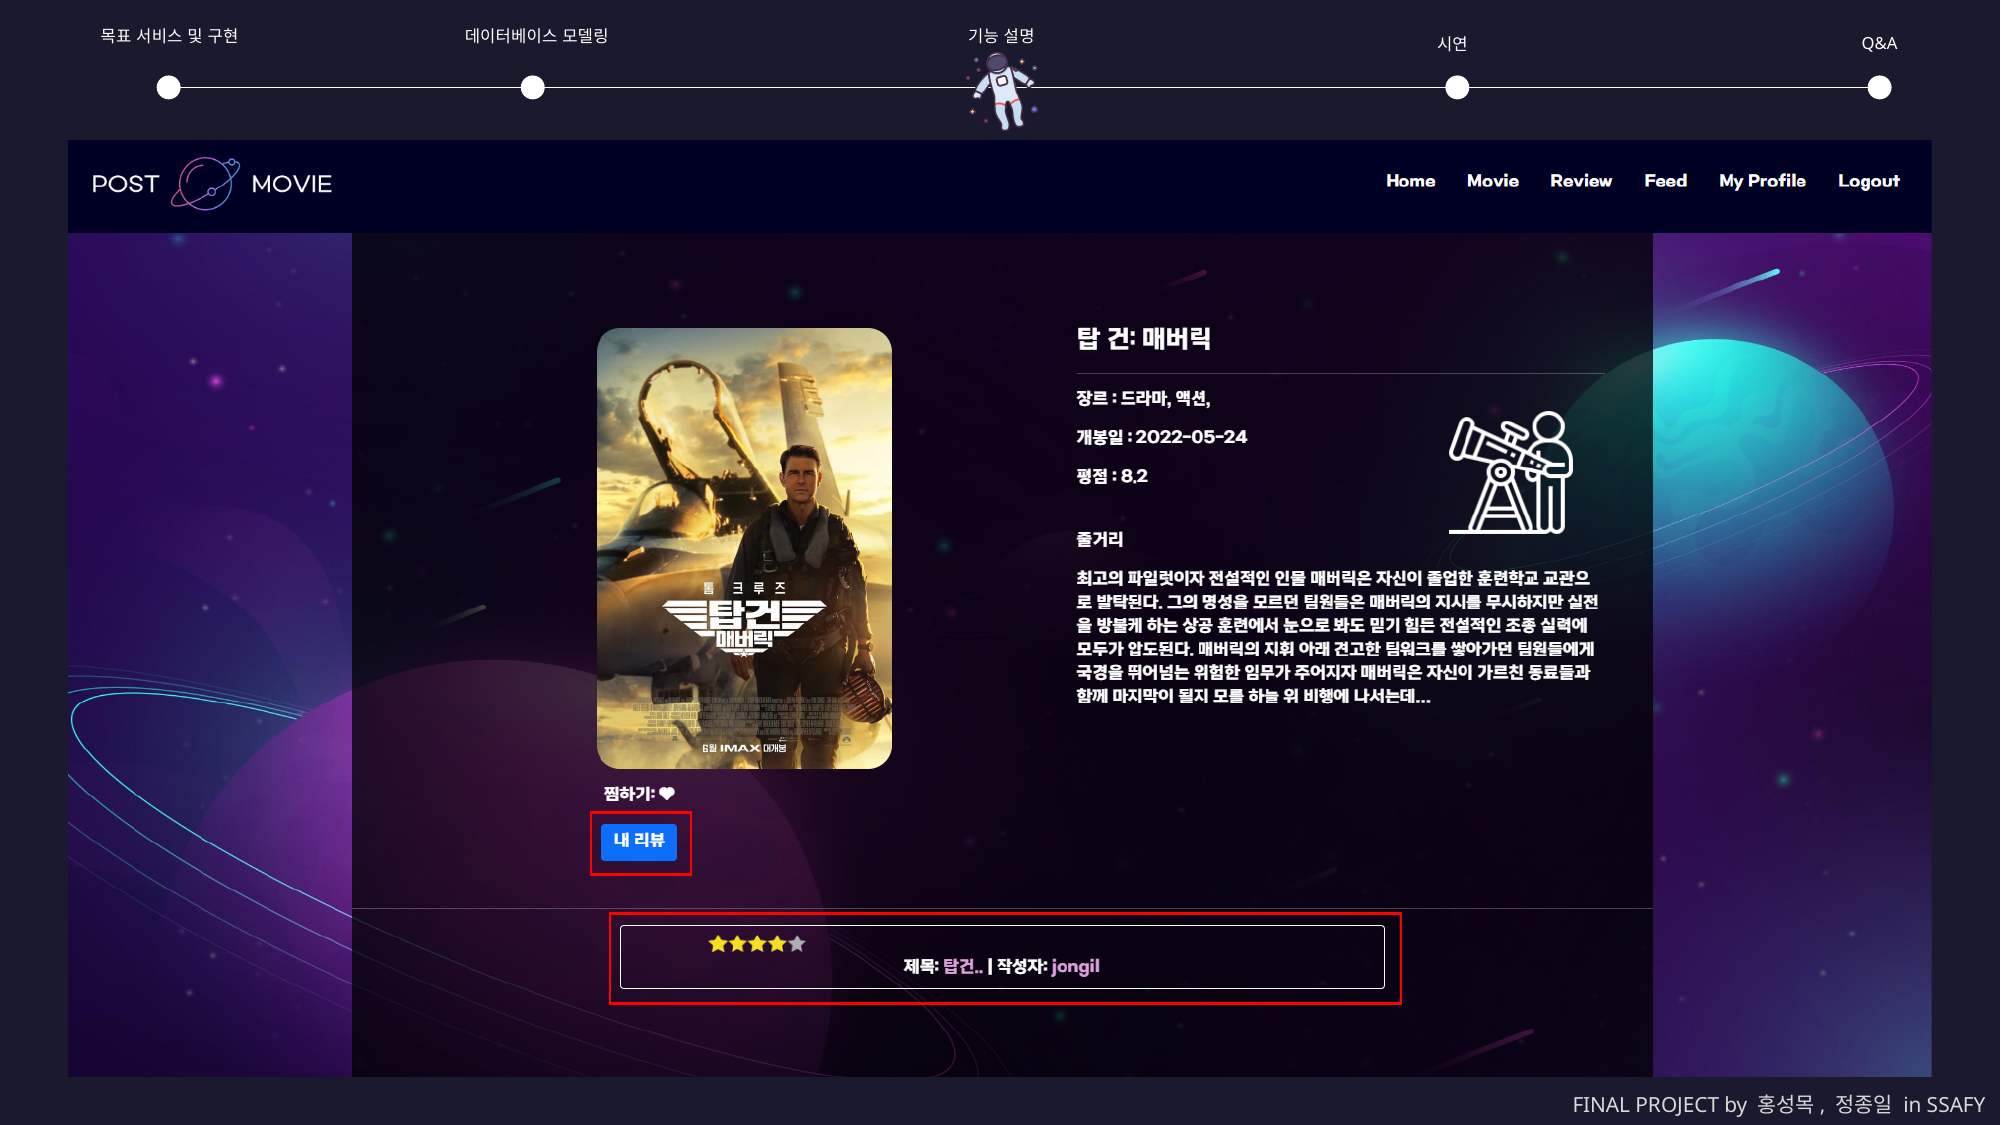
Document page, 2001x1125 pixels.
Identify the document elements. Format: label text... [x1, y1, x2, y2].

text_box [520, 88, 545, 100]
text_box [609, 913, 1402, 1005]
text_box 시연 [1422, 5, 1493, 61]
text_box [67, 139, 1933, 1078]
text_box [590, 811, 692, 875]
text_box [520, 75, 545, 87]
text_box 데이터베이스 모델링 [450, 18, 638, 53]
text_box [1867, 75, 1892, 100]
text_box [1445, 88, 1470, 100]
text_box [1445, 75, 1470, 87]
text_box FINAL PROJECT by 홍성목, 정종일 in SSAFY [1557, 1084, 2000, 1125]
text_box Q&A [1846, 25, 1914, 61]
text_box [156, 75, 181, 100]
text_box 목표 서비스 및 구현 [85, 18, 274, 53]
picture [963, 51, 1043, 132]
text_box 기능 설명 [953, 18, 1055, 53]
